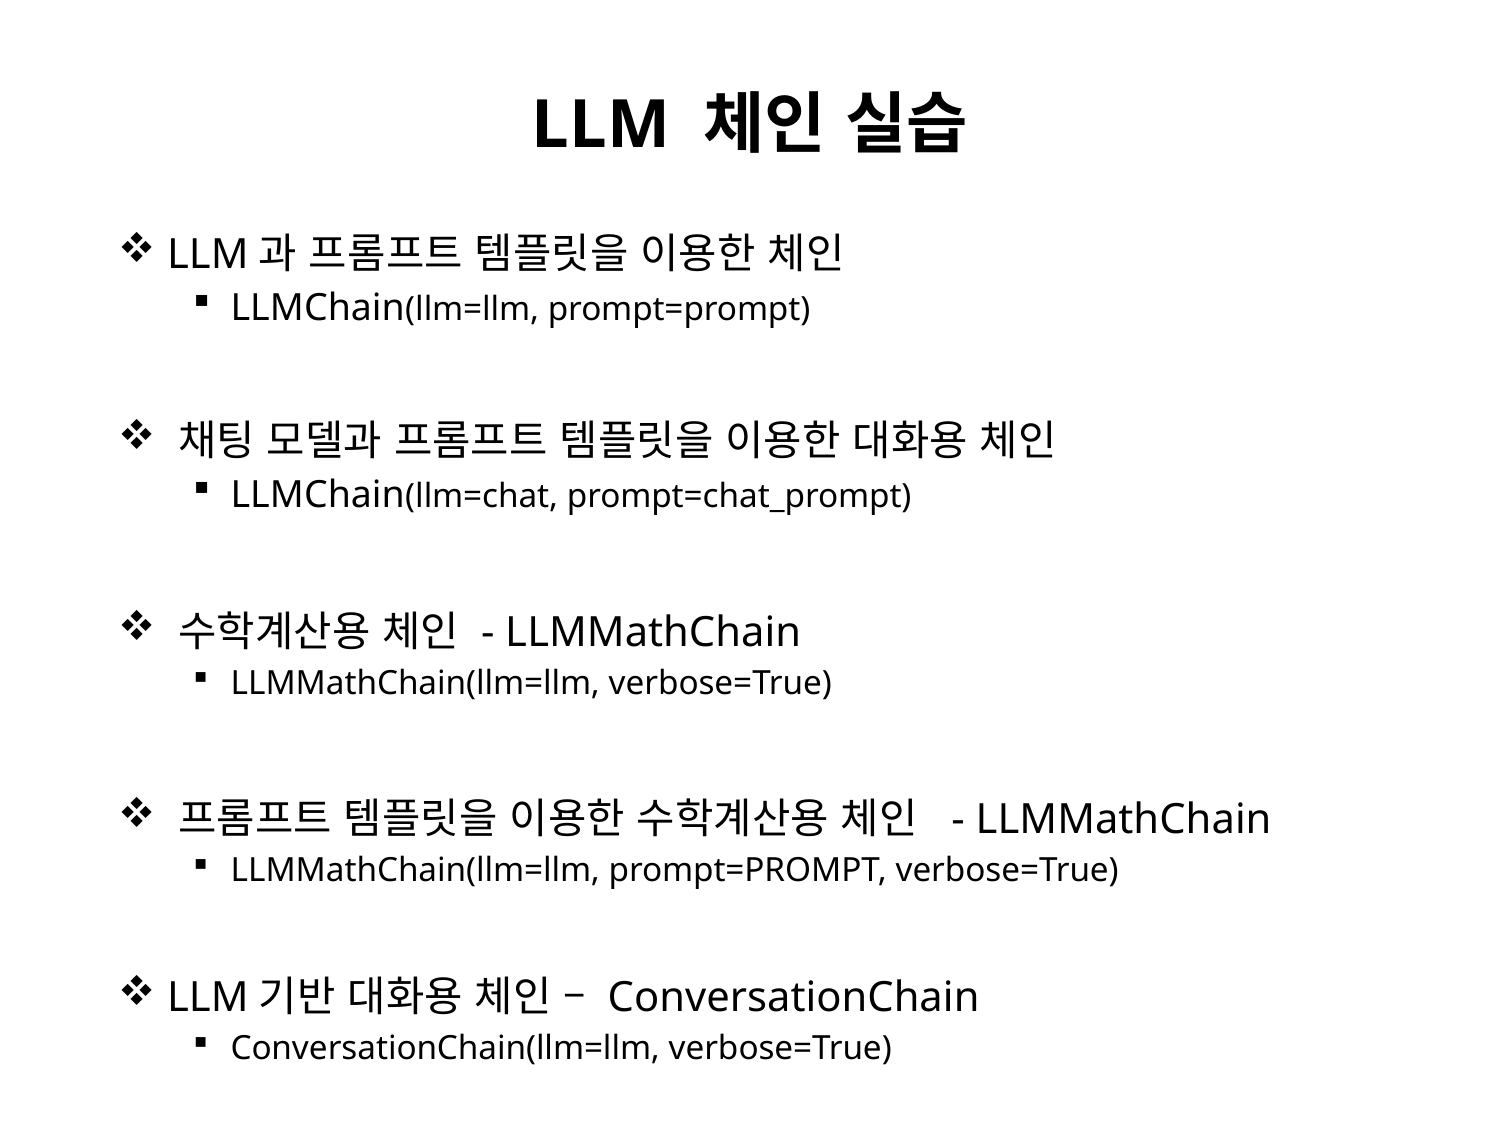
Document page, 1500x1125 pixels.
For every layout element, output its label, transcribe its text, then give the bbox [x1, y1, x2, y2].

list LLM과 프롬프트 템플릿을 이용한 체인 LLMChain(llm=llm, prompt=prompt) 채팅 모델과 프롬프트 템플릿을 이용한 대화용 체인 LLMChain(llm=chat, prompt=chat_prompt) 수학계산용 체인 - LLMMathChain LLMMathChain(llm=llm, verbose=True) 프롬프트 템플릿을 이용한 수학계산용 체인 - LLMMathChain LLMMathChain(llm=llm, prompt=PROMPT, verbose=True) LLM기반 대화용 체인 – ConversationChain ConversationChain(llm=llm, verbose=True) [103, 224, 1417, 1099]
title LLM 체인 실습 [103, 59, 1397, 193]
